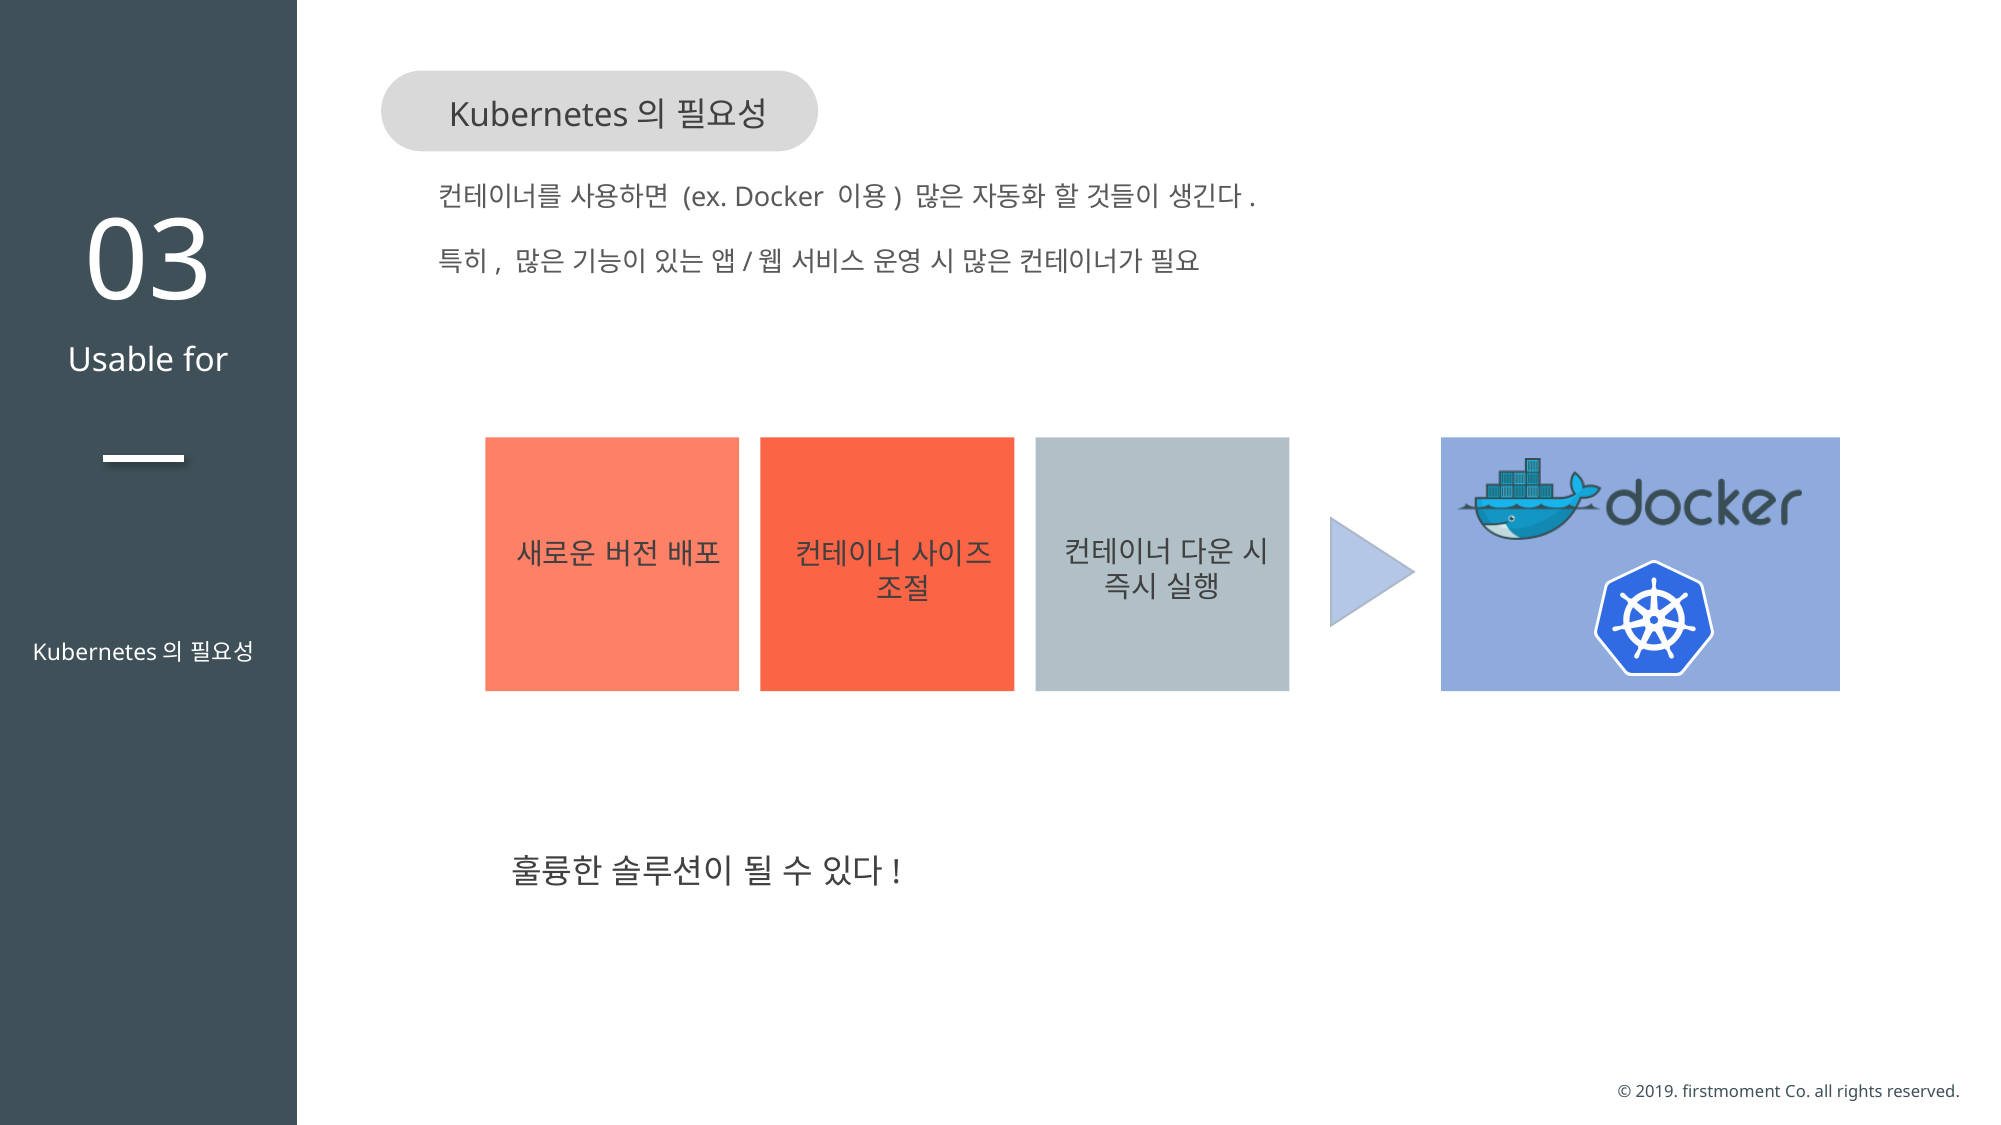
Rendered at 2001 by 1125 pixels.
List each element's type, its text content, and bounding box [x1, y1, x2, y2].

text_box Kubernetes의 필요성 [17, 630, 270, 673]
text_box 훌륭한 솔루션이 될 수 있다! [496, 842, 916, 898]
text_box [485, 437, 1840, 692]
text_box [54, 179, 242, 459]
picture [1457, 458, 1802, 540]
text_box © 2019. firstmoment Co. all rights reserved. [1602, 1073, 1975, 1109]
text_box Kubernetes의 필요성 [434, 85, 784, 141]
picture [1594, 560, 1714, 676]
text_box 컨테이너를 사용하면 (ex. Docker 이용) 많은 자동화 할 것들이 생긴다. 특히, 많은 기능이 있는 앱/웹 서비스 운영 시 많은 컨테이너가 필요 [424, 172, 1271, 285]
text_box [0, 0, 298, 1125]
text_box [380, 69, 820, 153]
